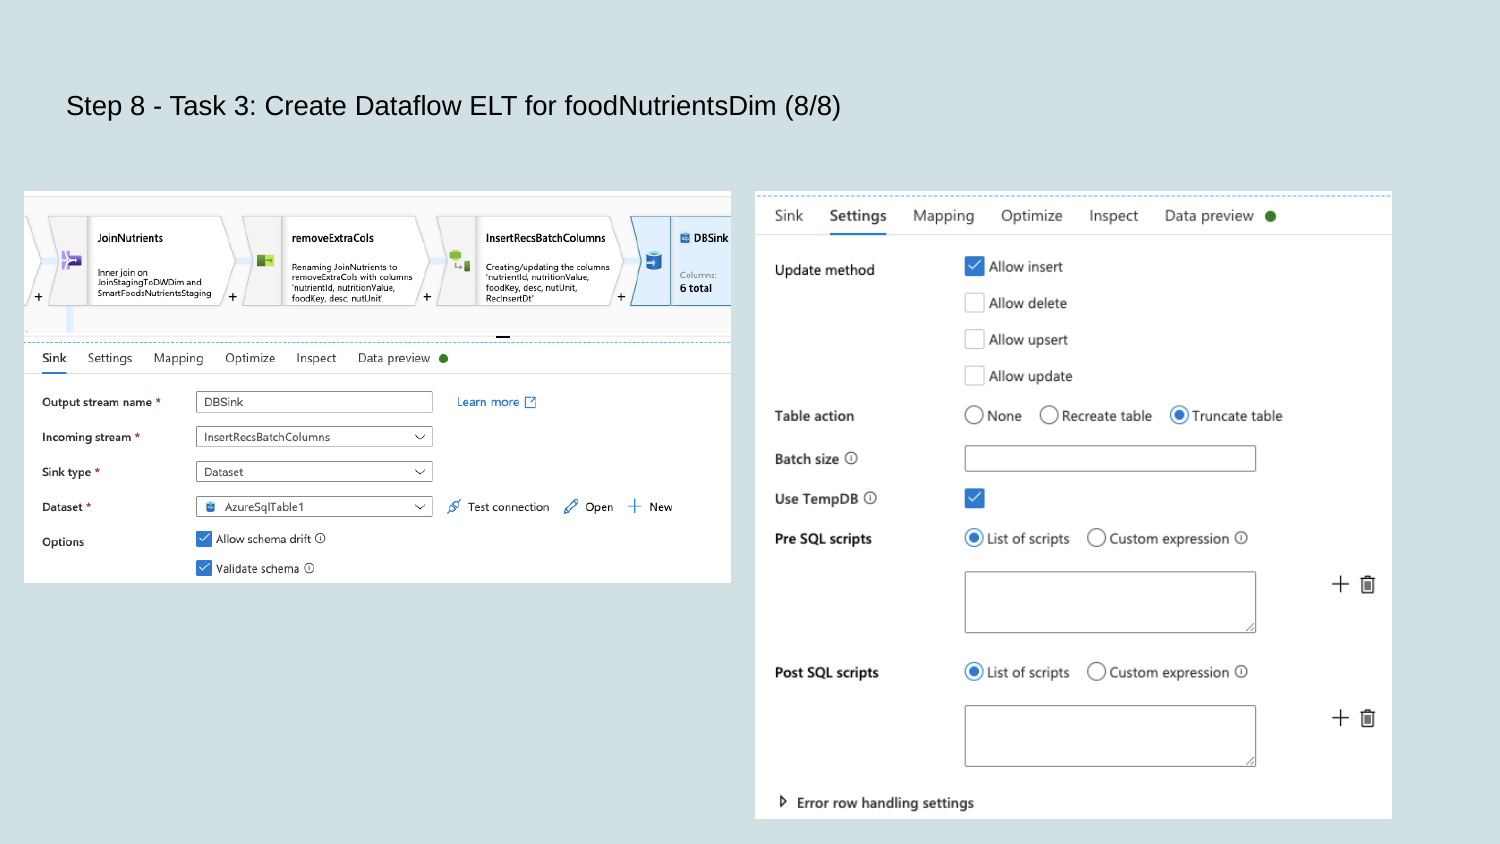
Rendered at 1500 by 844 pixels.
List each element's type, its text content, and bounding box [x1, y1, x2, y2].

picture [24, 191, 731, 584]
title Step 8 - Task 3: Create Dataflow ELT for foodNutrientsDim (8/8) [51, 72, 1449, 167]
picture [754, 191, 1392, 819]
